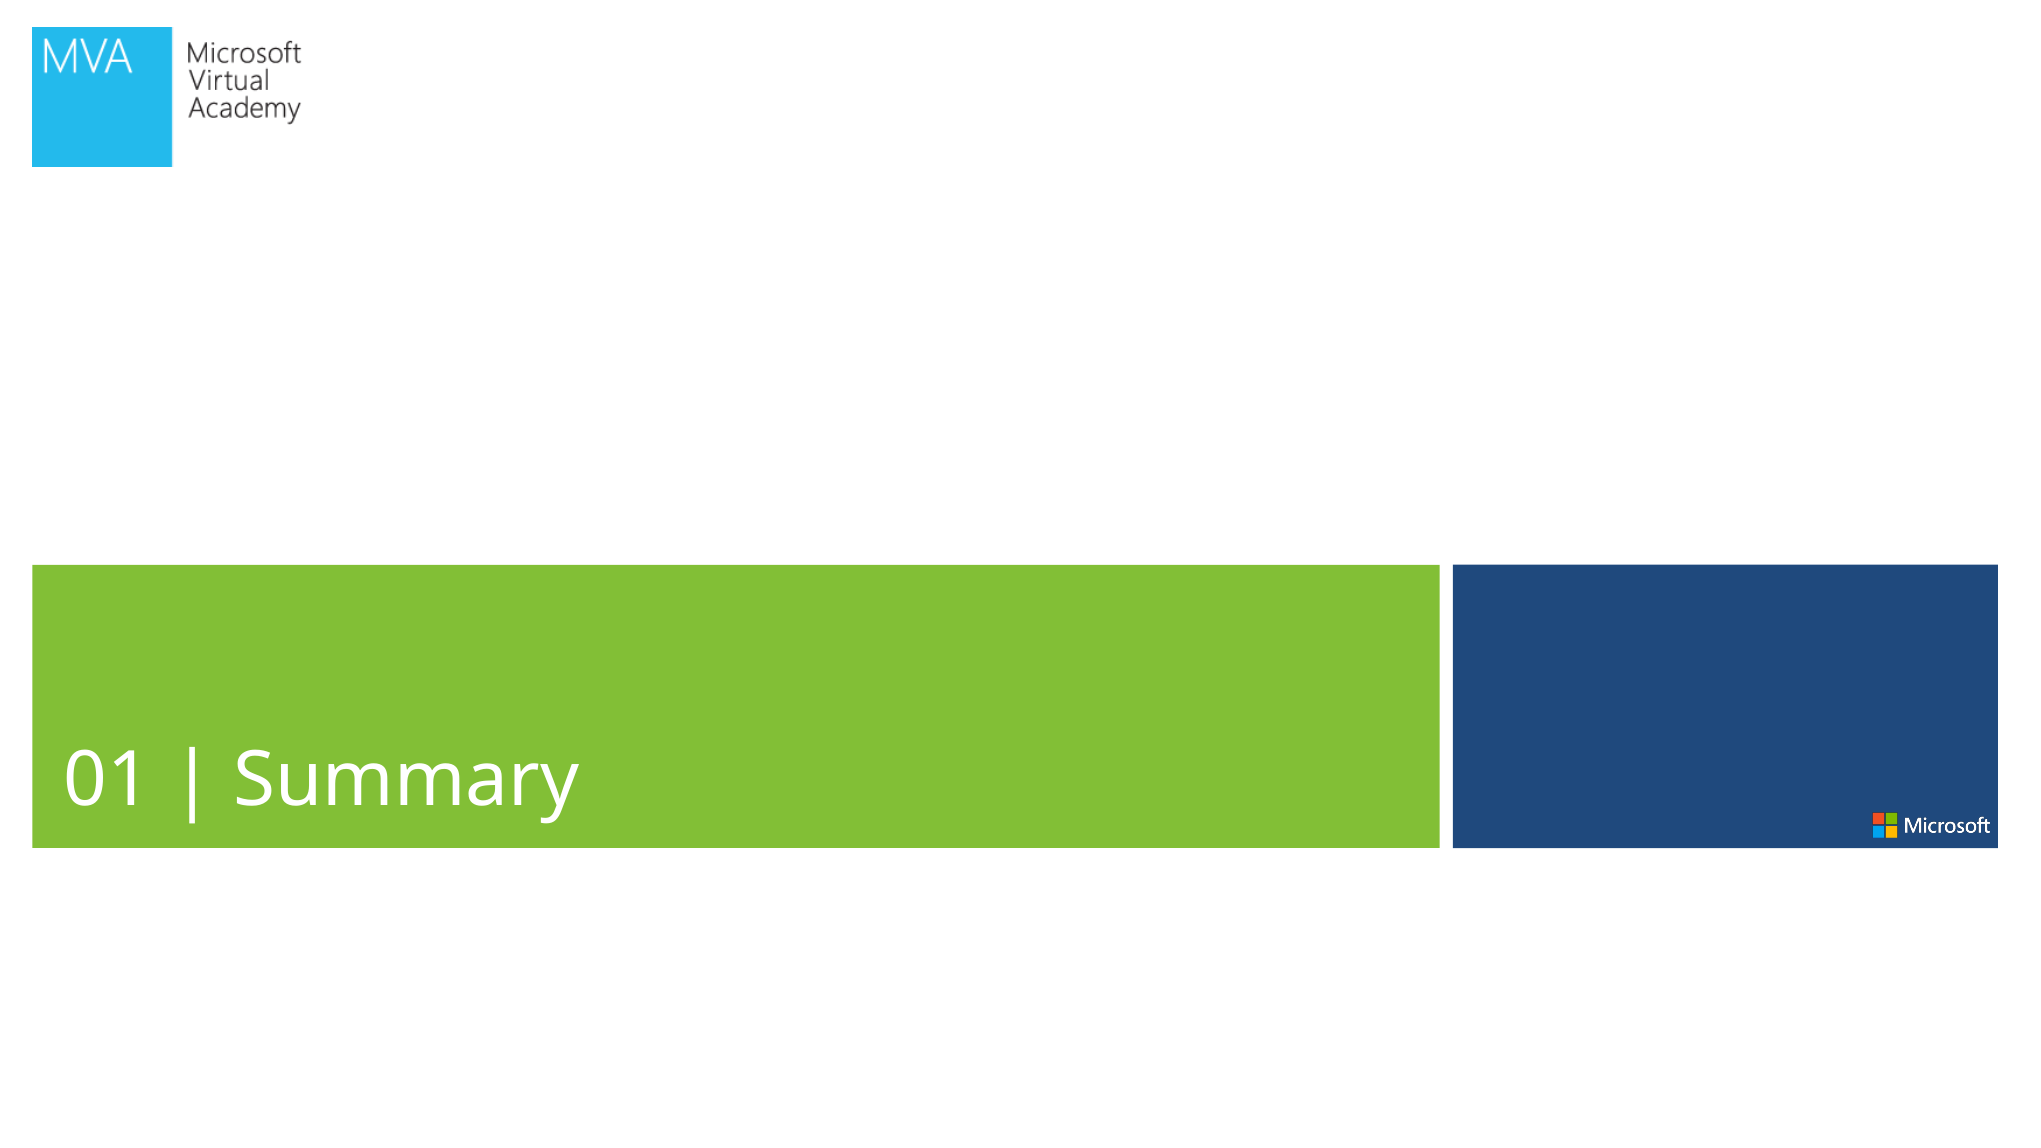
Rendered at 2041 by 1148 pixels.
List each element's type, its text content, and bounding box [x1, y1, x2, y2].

picture [1871, 806, 1995, 844]
picture [32, 27, 382, 167]
list 01 | Summary [48, 579, 1424, 829]
